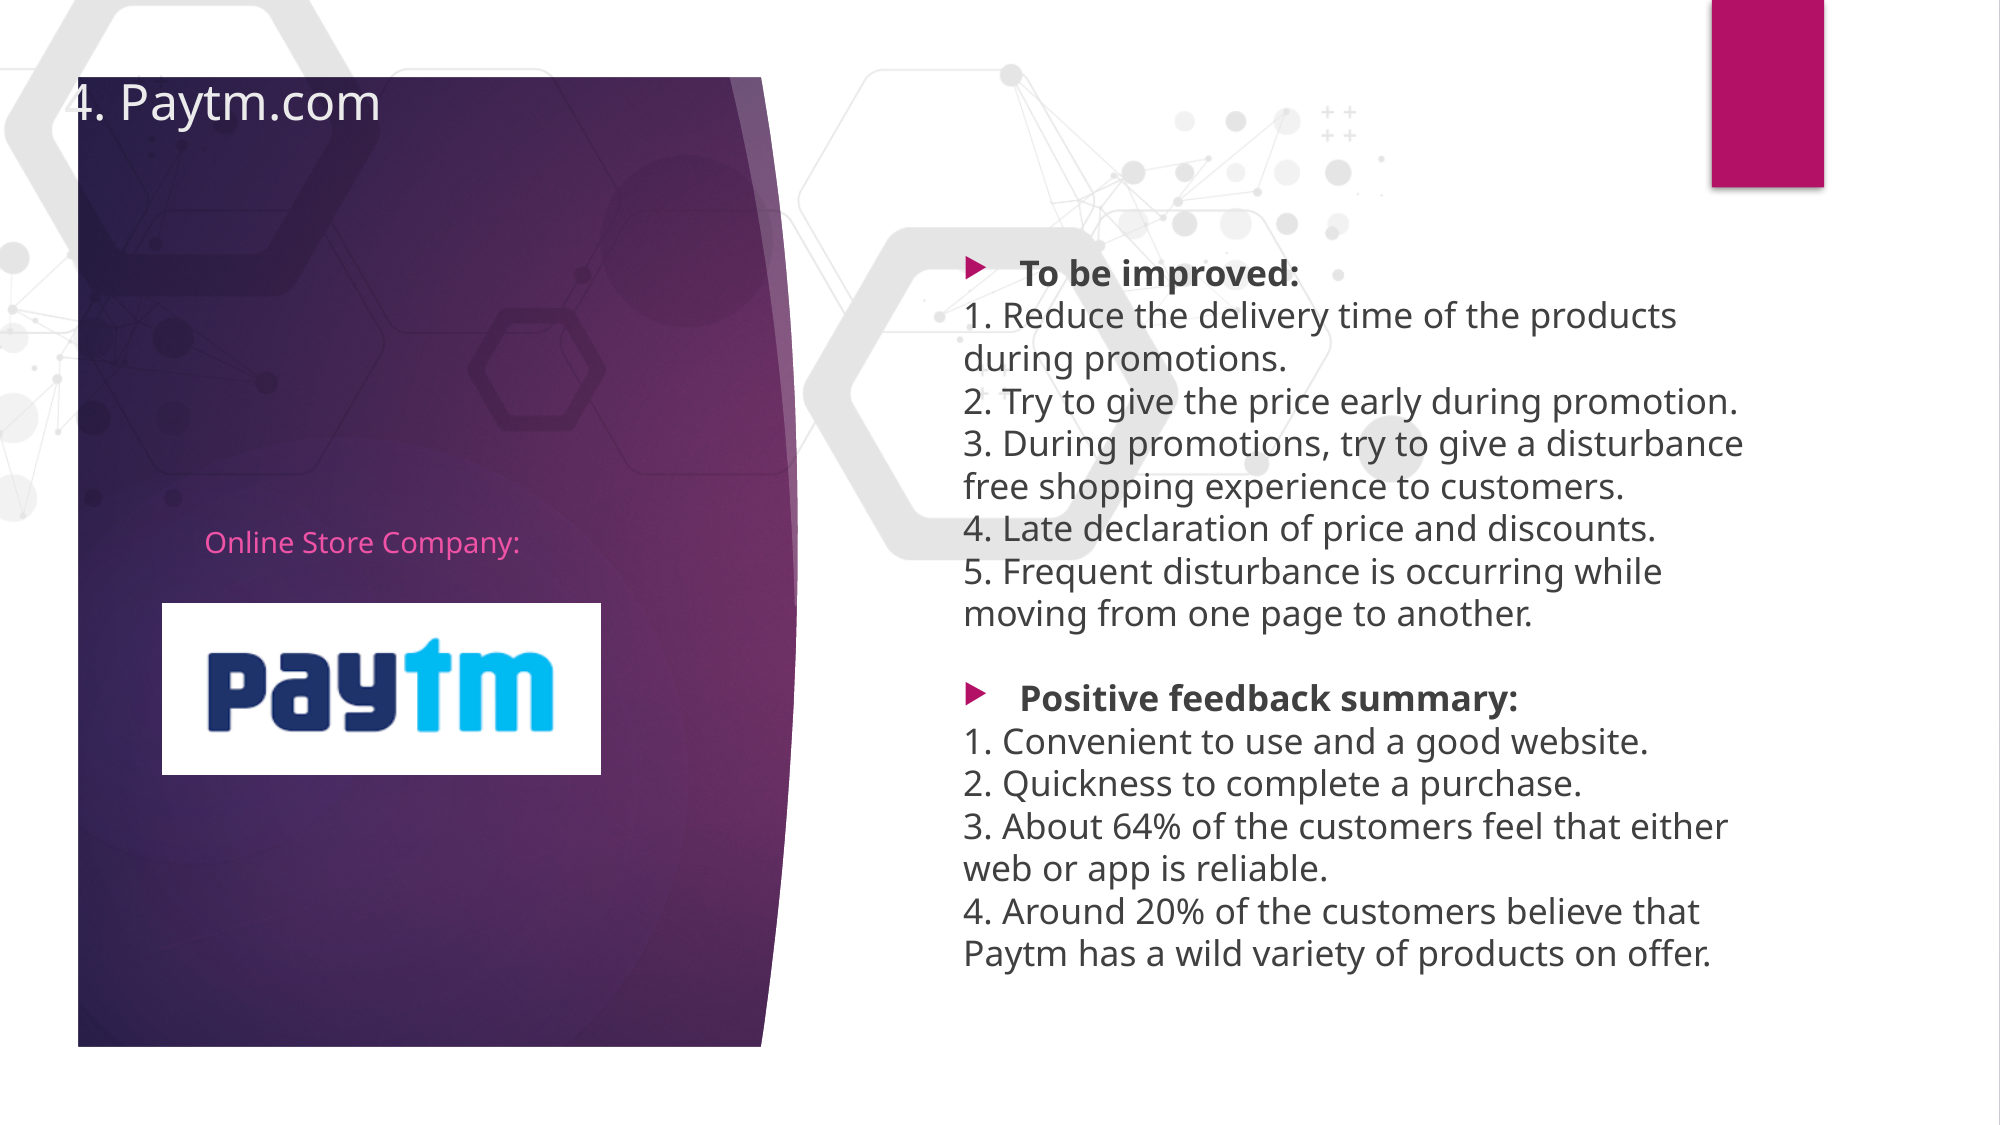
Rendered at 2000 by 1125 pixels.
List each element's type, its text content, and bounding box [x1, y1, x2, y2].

list To be improved: 1. Reduce the delivery time of the products during promotions. 2. Try to give the price early during promotion. 3. During promotions, try to give a disturbance free shopping experience to customers. 4. Late declaration of price and discounts. 5. Frequent disturbance is occurring while moving from one page to another. Positive feedback summary: 1. Convenient to use and a good website. 2. Quickness to complete a purchase. 3. About 64% of the customers feel that either web or app is reliable. 4. Around 20% of the customers believe that Paytm has a wild variety of products on offer. [948, 237, 1800, 988]
picture [0, 0, 1425, 825]
list Online Store Company: [189, 833, 748, 989]
